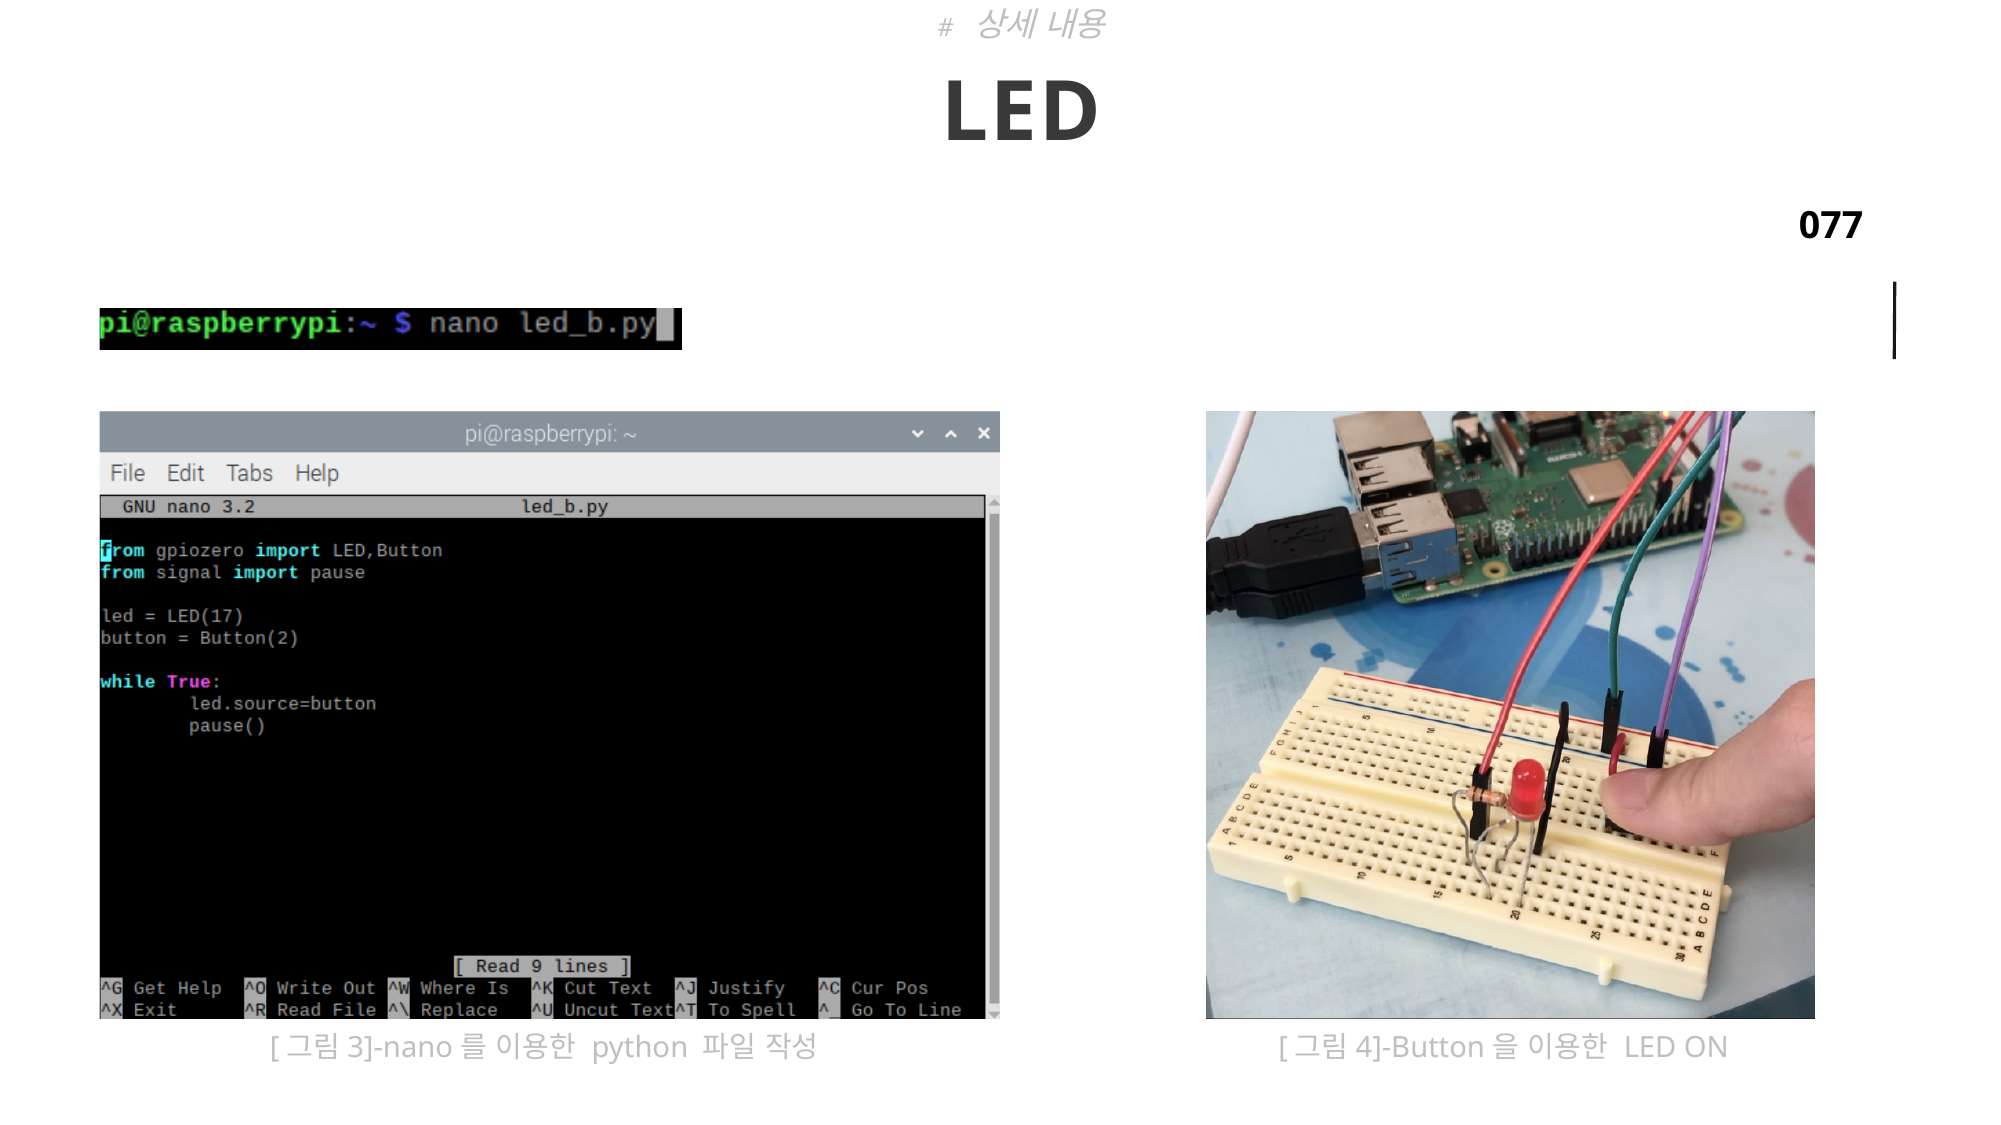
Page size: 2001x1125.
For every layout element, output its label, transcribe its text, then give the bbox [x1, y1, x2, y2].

text_box [그림3]-nano를 이용한 python 파일 작성 [220, 1019, 869, 1080]
picture [99, 308, 682, 350]
picture [1205, 411, 1815, 1019]
text_box # 상세 내용 [696, 0, 1346, 62]
text_box [그림4]-Button을 이용한 LED ON [1179, 1018, 1828, 1080]
picture [99, 411, 1000, 1019]
text_box LED [370, 61, 1672, 196]
